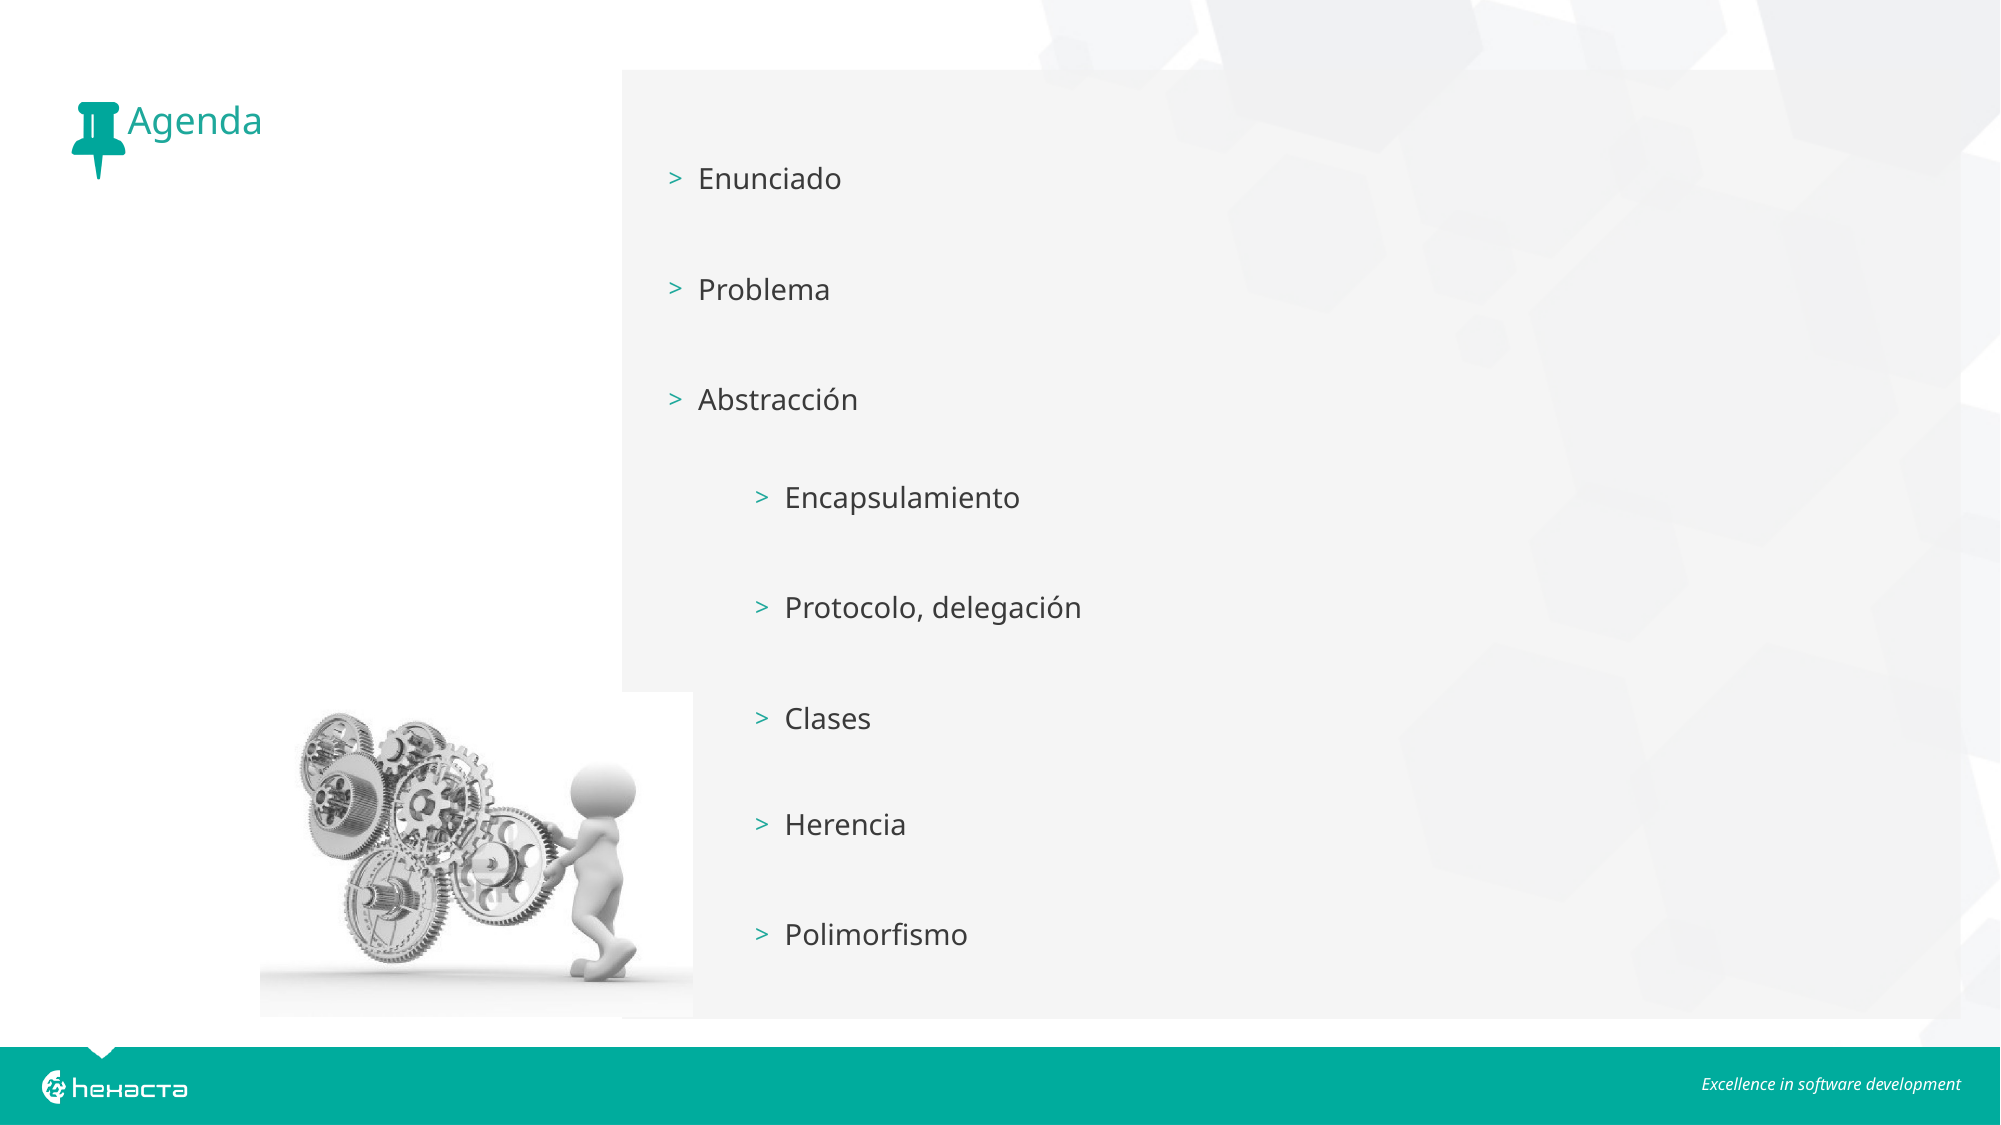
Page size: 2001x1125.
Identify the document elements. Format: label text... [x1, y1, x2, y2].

text_box Polimorfismo [740, 909, 1686, 988]
list Problema [653, 263, 1914, 342]
list Enunciado [653, 153, 1914, 232]
text_box Encapsulamiento [740, 471, 1686, 551]
list Abstracción [653, 373, 1914, 453]
picture [0, 0, 2001, 1125]
text_box Protocolo, delegación [740, 582, 1686, 661]
text_box Herencia [740, 798, 1686, 878]
text_box Clases [740, 692, 1686, 771]
